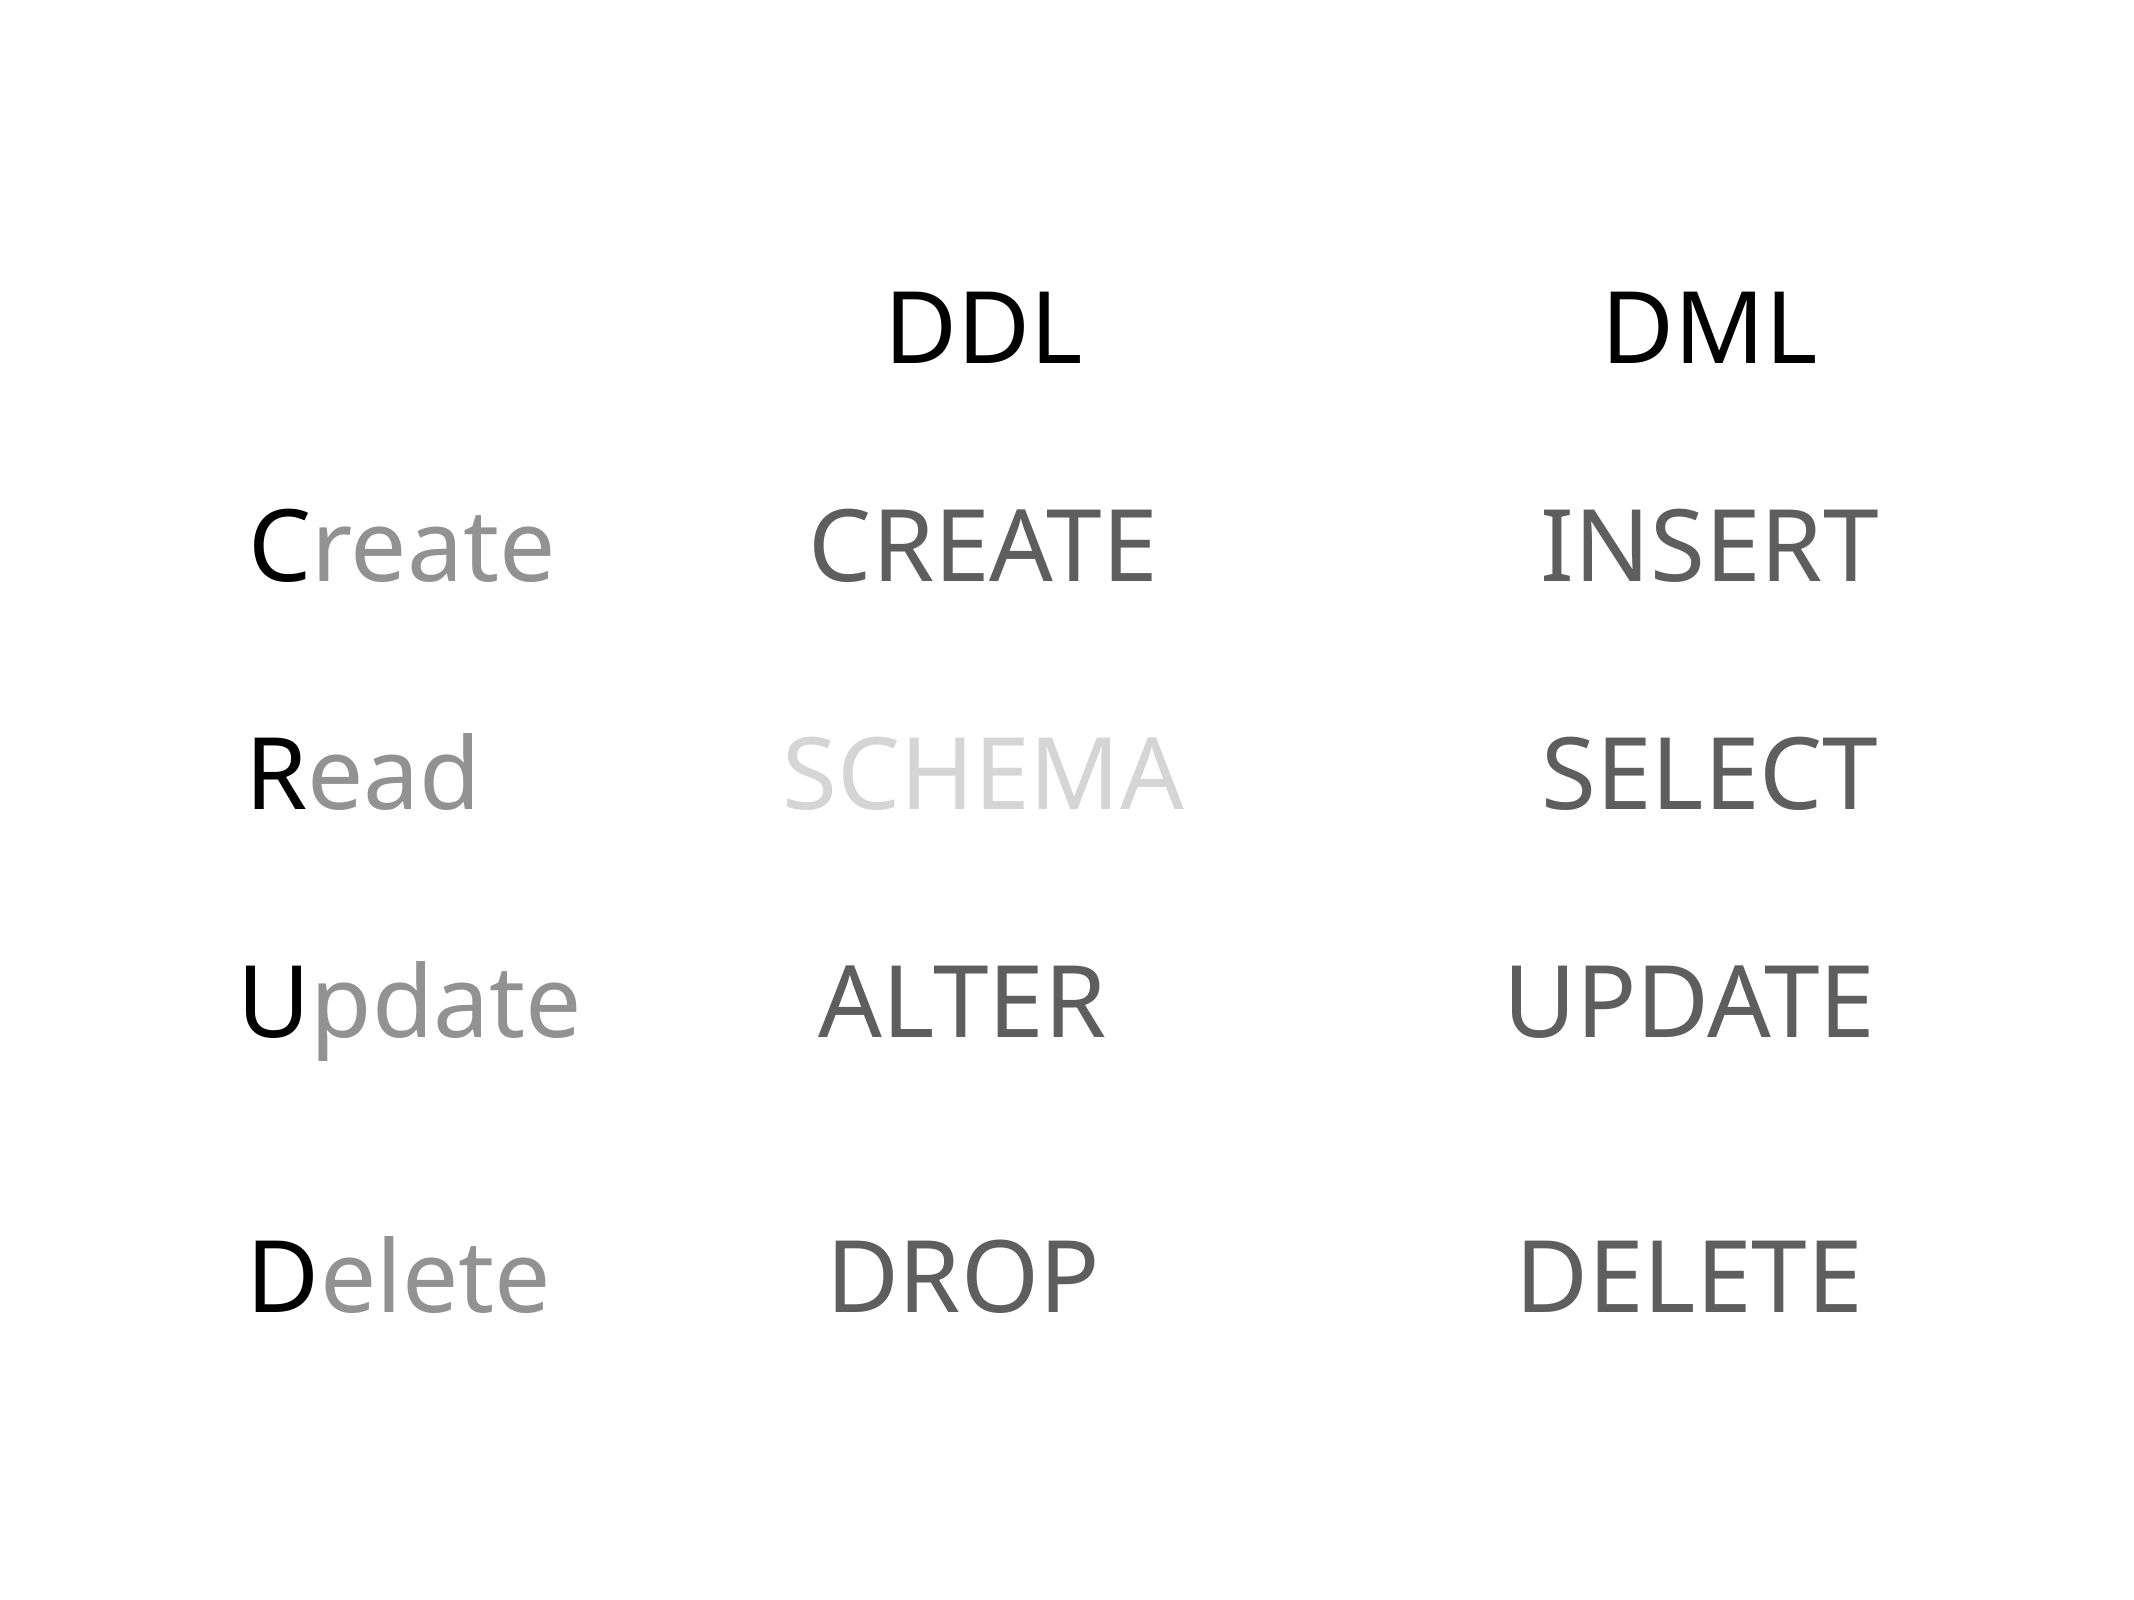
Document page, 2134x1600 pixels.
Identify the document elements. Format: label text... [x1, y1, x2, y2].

text_box SCHEMA [773, 701, 1194, 838]
text_box Read [236, 701, 490, 838]
text_box DDL [875, 254, 1092, 392]
text_box UPDATE [1494, 929, 1884, 1067]
text_box DML [1593, 254, 1827, 392]
text_box ALTER [810, 929, 1116, 1067]
text_box Create [240, 472, 565, 610]
text_box Delete [238, 1203, 560, 1341]
text_box DELETE [1507, 1203, 1872, 1341]
text_box CREATE [800, 472, 1167, 610]
text_box DROP [817, 1203, 1108, 1341]
text_box Update [229, 929, 591, 1067]
text_box SELECT [1533, 701, 1887, 838]
text_box INSERT [1532, 472, 1888, 610]
